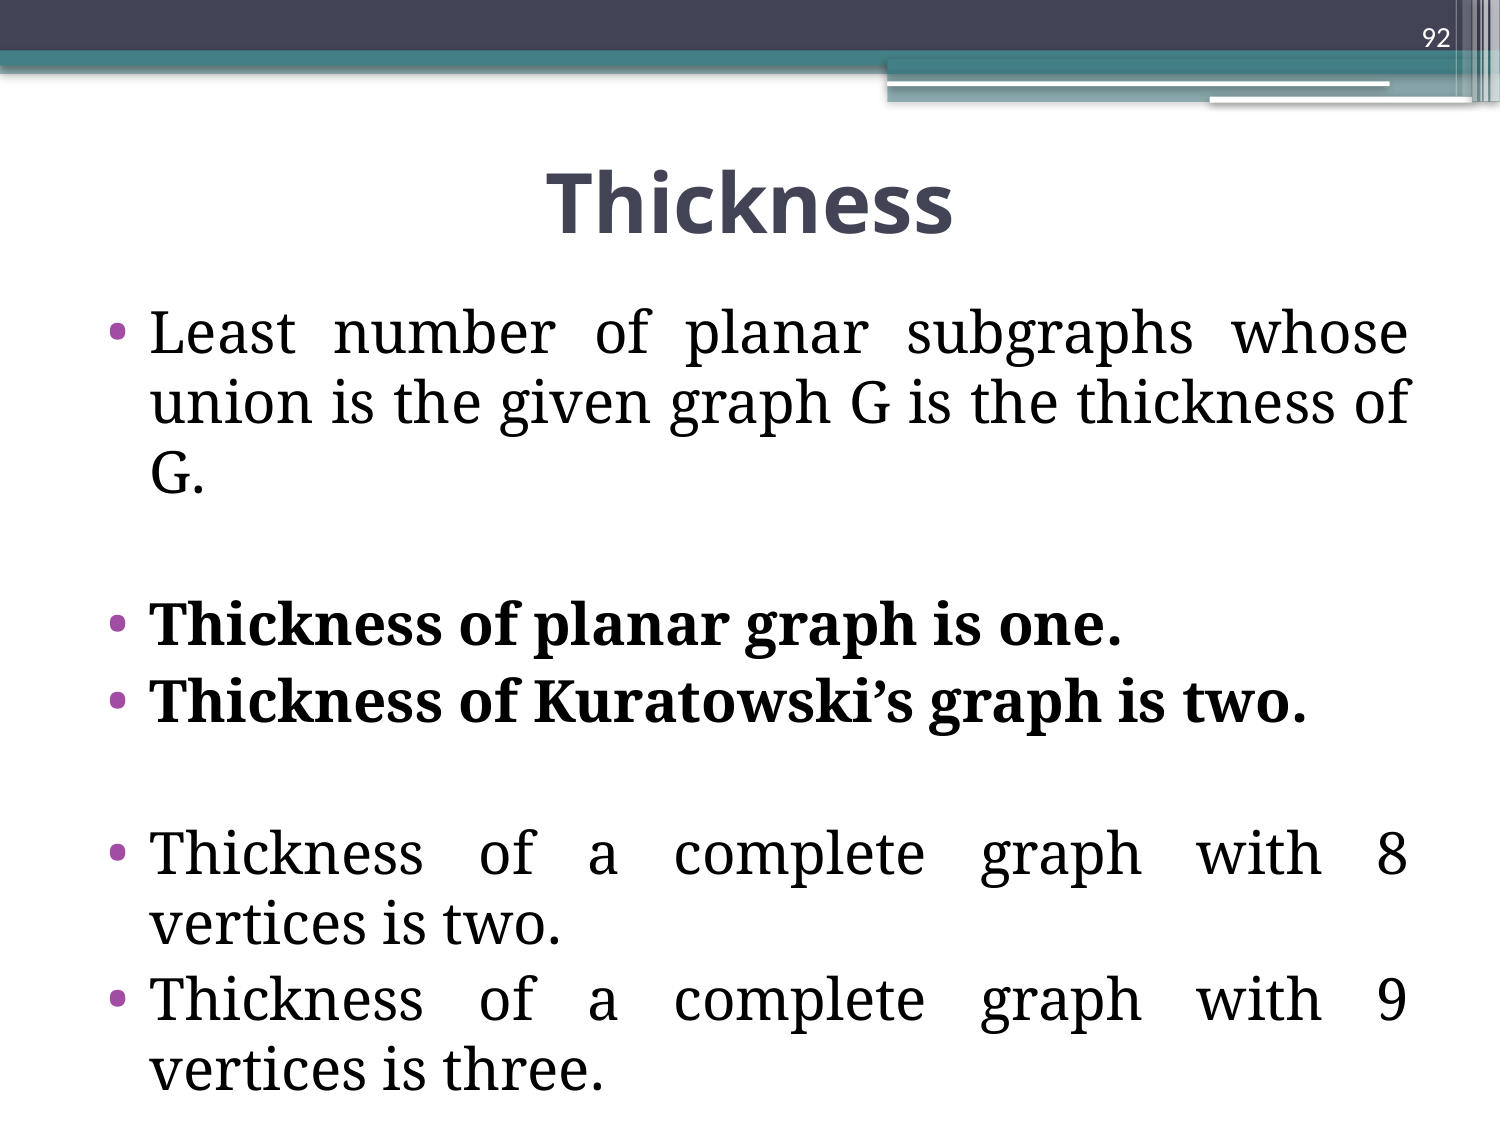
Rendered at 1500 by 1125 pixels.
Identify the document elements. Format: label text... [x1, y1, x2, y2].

slide_number 92 [1340, 0, 1466, 61]
list Least number of planar subgraphs whose union is the given graph G is the thickness of G. Thickness of planar graph is one. Thickness of Kuratowski’s graph is two. Thickness of a complete graph with 8 vertices is two. Thickness of a complete graph with 9 vertices is three. [75, 287, 1425, 1038]
title Thickness [75, 137, 1425, 263]
